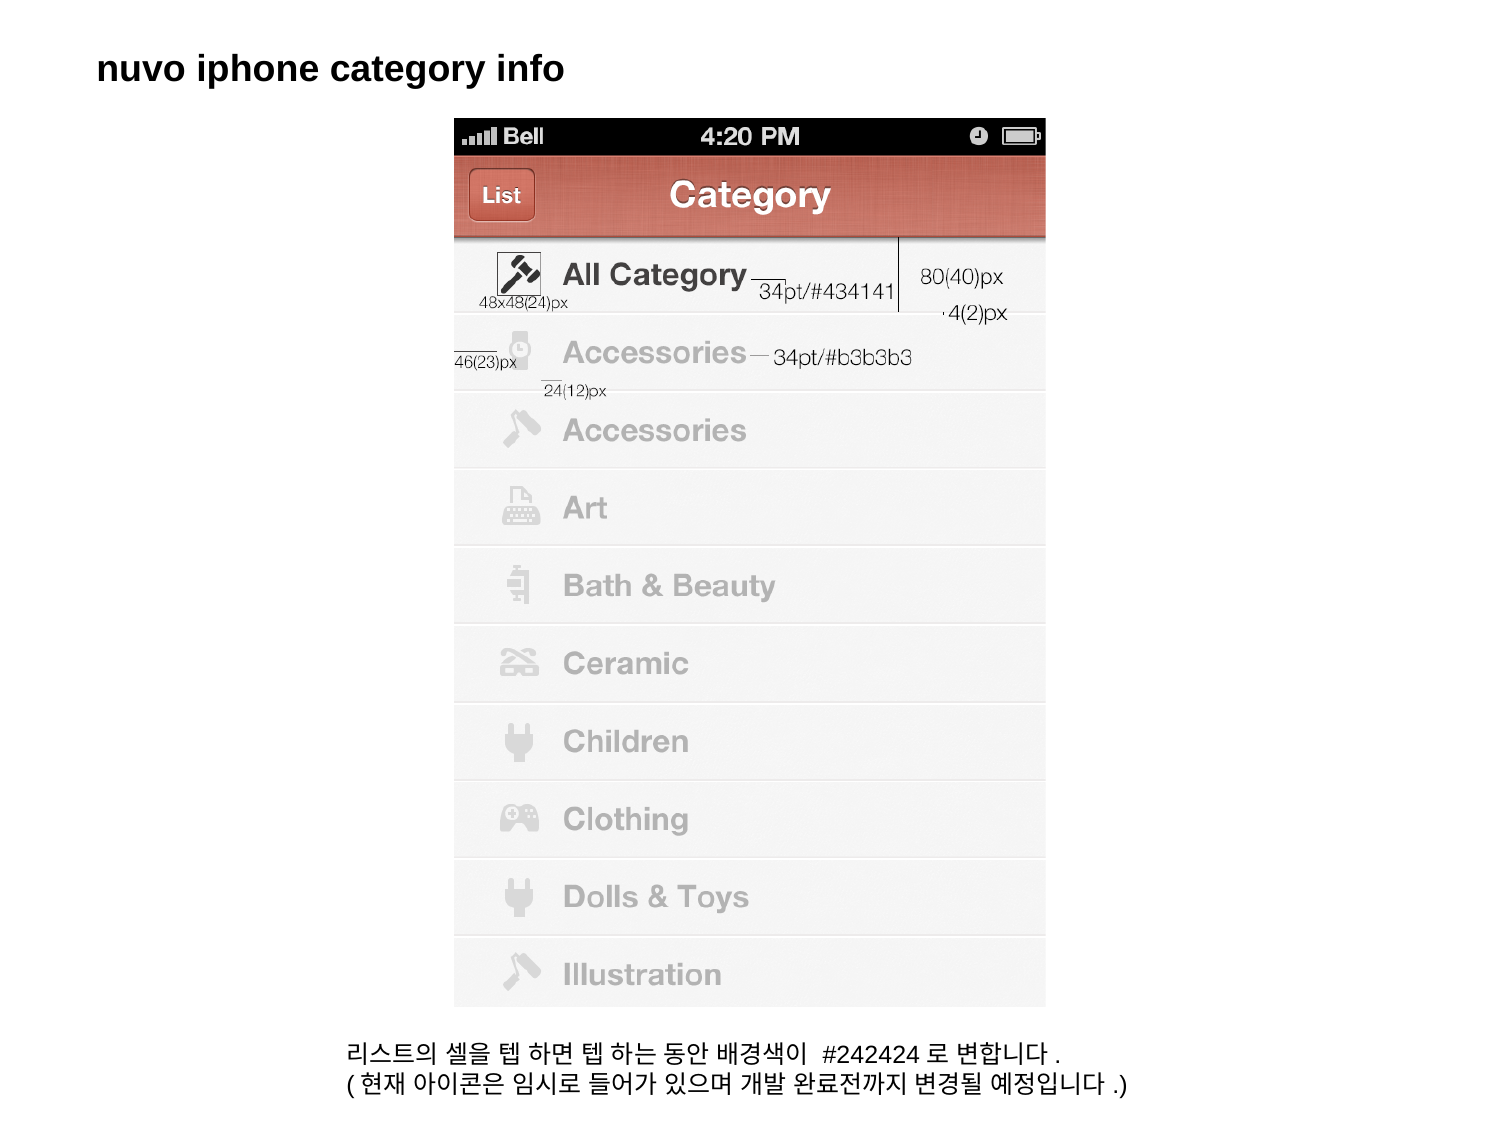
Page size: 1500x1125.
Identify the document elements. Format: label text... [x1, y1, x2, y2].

text_box [454, 118, 1046, 1007]
text_box 리스트의 셀을 텝 하면 텝 하는 동안 배경색이 #242424로 변합니다. (현재 아이콘은 임시로 들어가 있으며 개발 완료전까지 변경될 예정입니다.) [331, 1023, 1242, 1114]
title nuvo iphone category info [31, 0, 678, 104]
